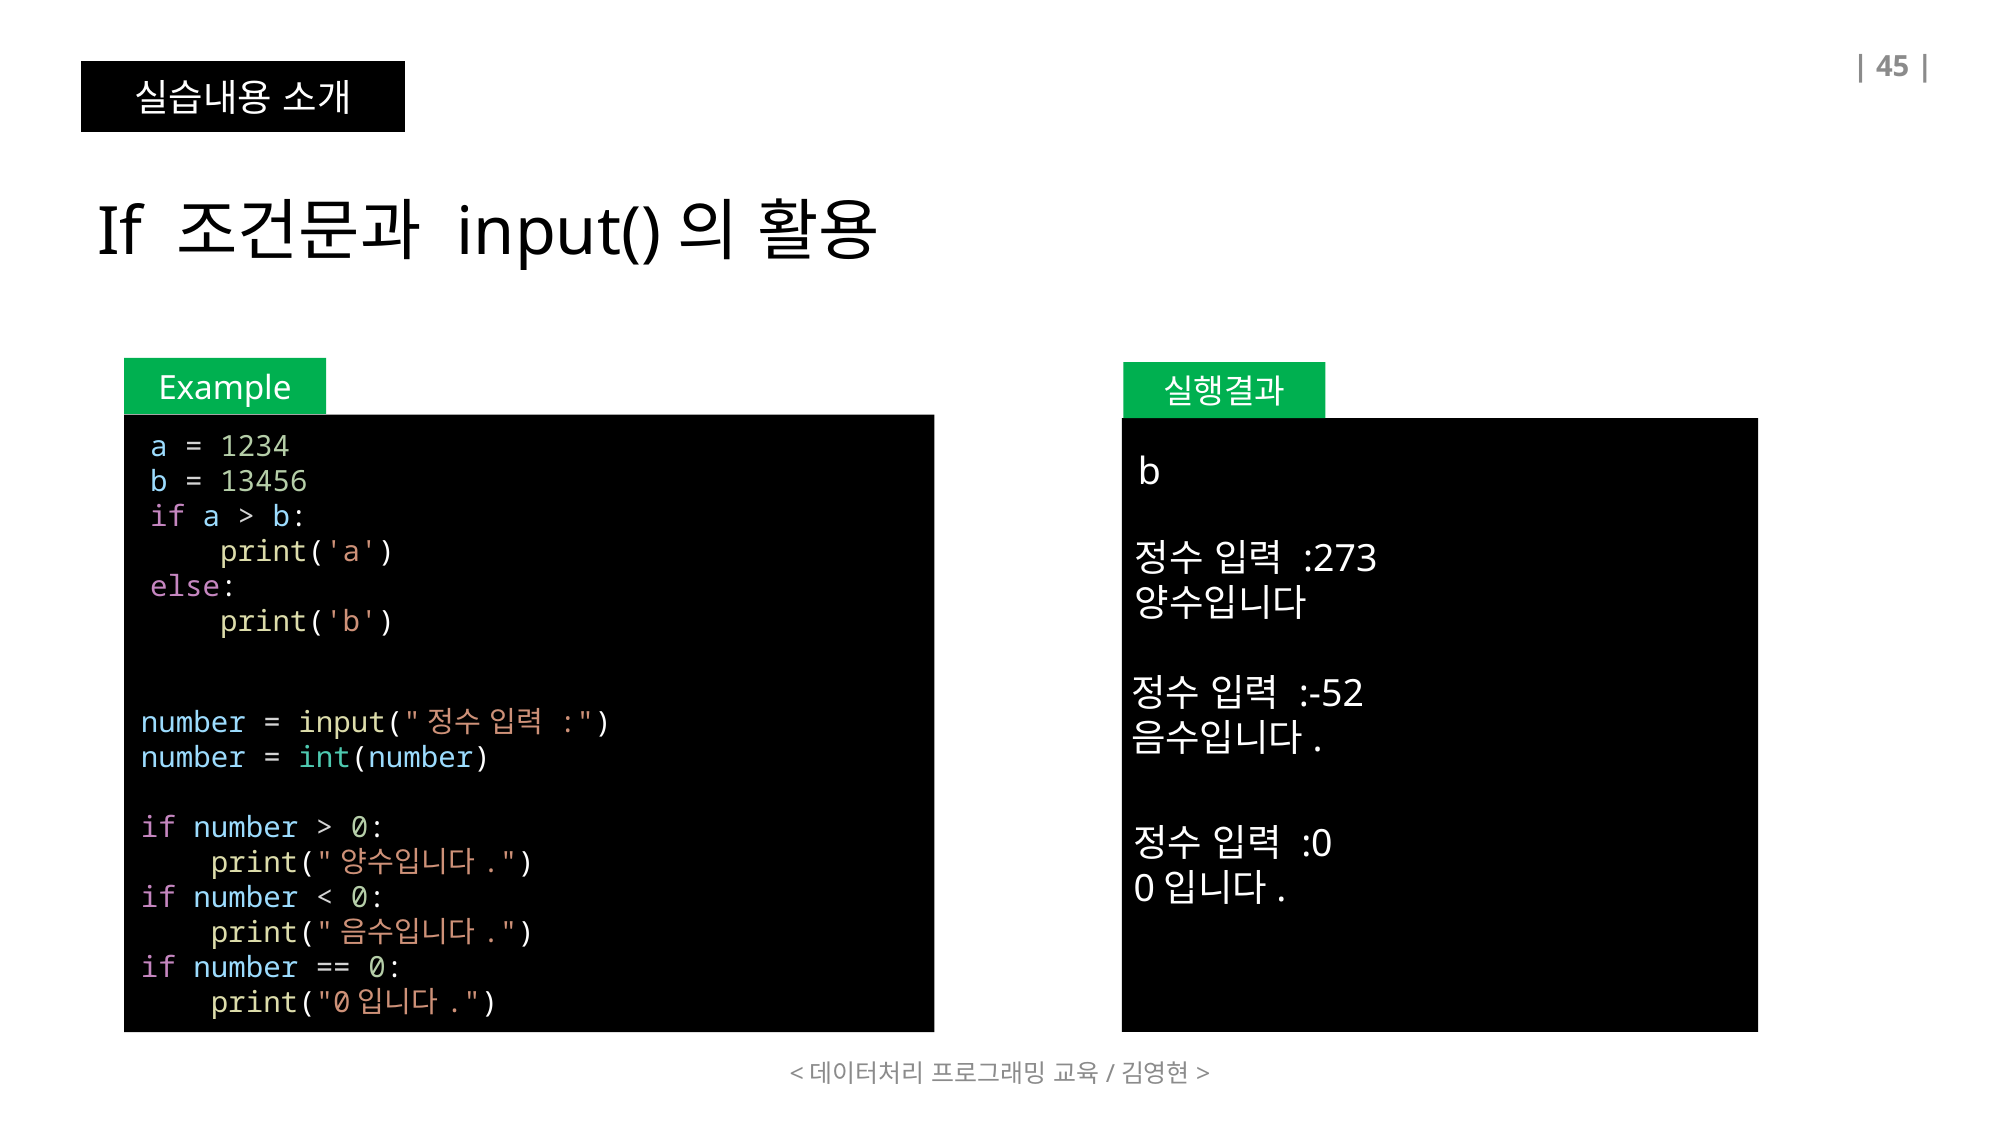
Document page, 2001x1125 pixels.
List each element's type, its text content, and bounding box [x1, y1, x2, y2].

slide_number | 45 | [1497, 37, 1948, 98]
footer <데이터처리 프로그래밍 교육/김영현> [662, 1042, 1338, 1103]
text_box a = 1234 b = 13456 if a > b: print('a') else: print('b') [135, 420, 671, 645]
text_box 실행결과 [1123, 361, 1326, 419]
text_box 정수 입력 :-52 음수입니다. [1116, 661, 1699, 767]
text_box number = input("정수 입력 :") number = int(number) if number > 0: print("양수입니다.") if number < 0: print("음수입니다.") if number == 0: print("0입니다.") [126, 696, 893, 1026]
text_box 정수 입력 :0 0입니다. [1118, 811, 1595, 917]
text_box 정수 입력 :273 양수입니다 [1120, 527, 1701, 632]
text_box Example [124, 357, 327, 415]
text_box b [1123, 439, 1423, 500]
text_box [123, 414, 935, 1033]
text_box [81, 61, 1543, 276]
text_box [1121, 417, 1759, 1033]
